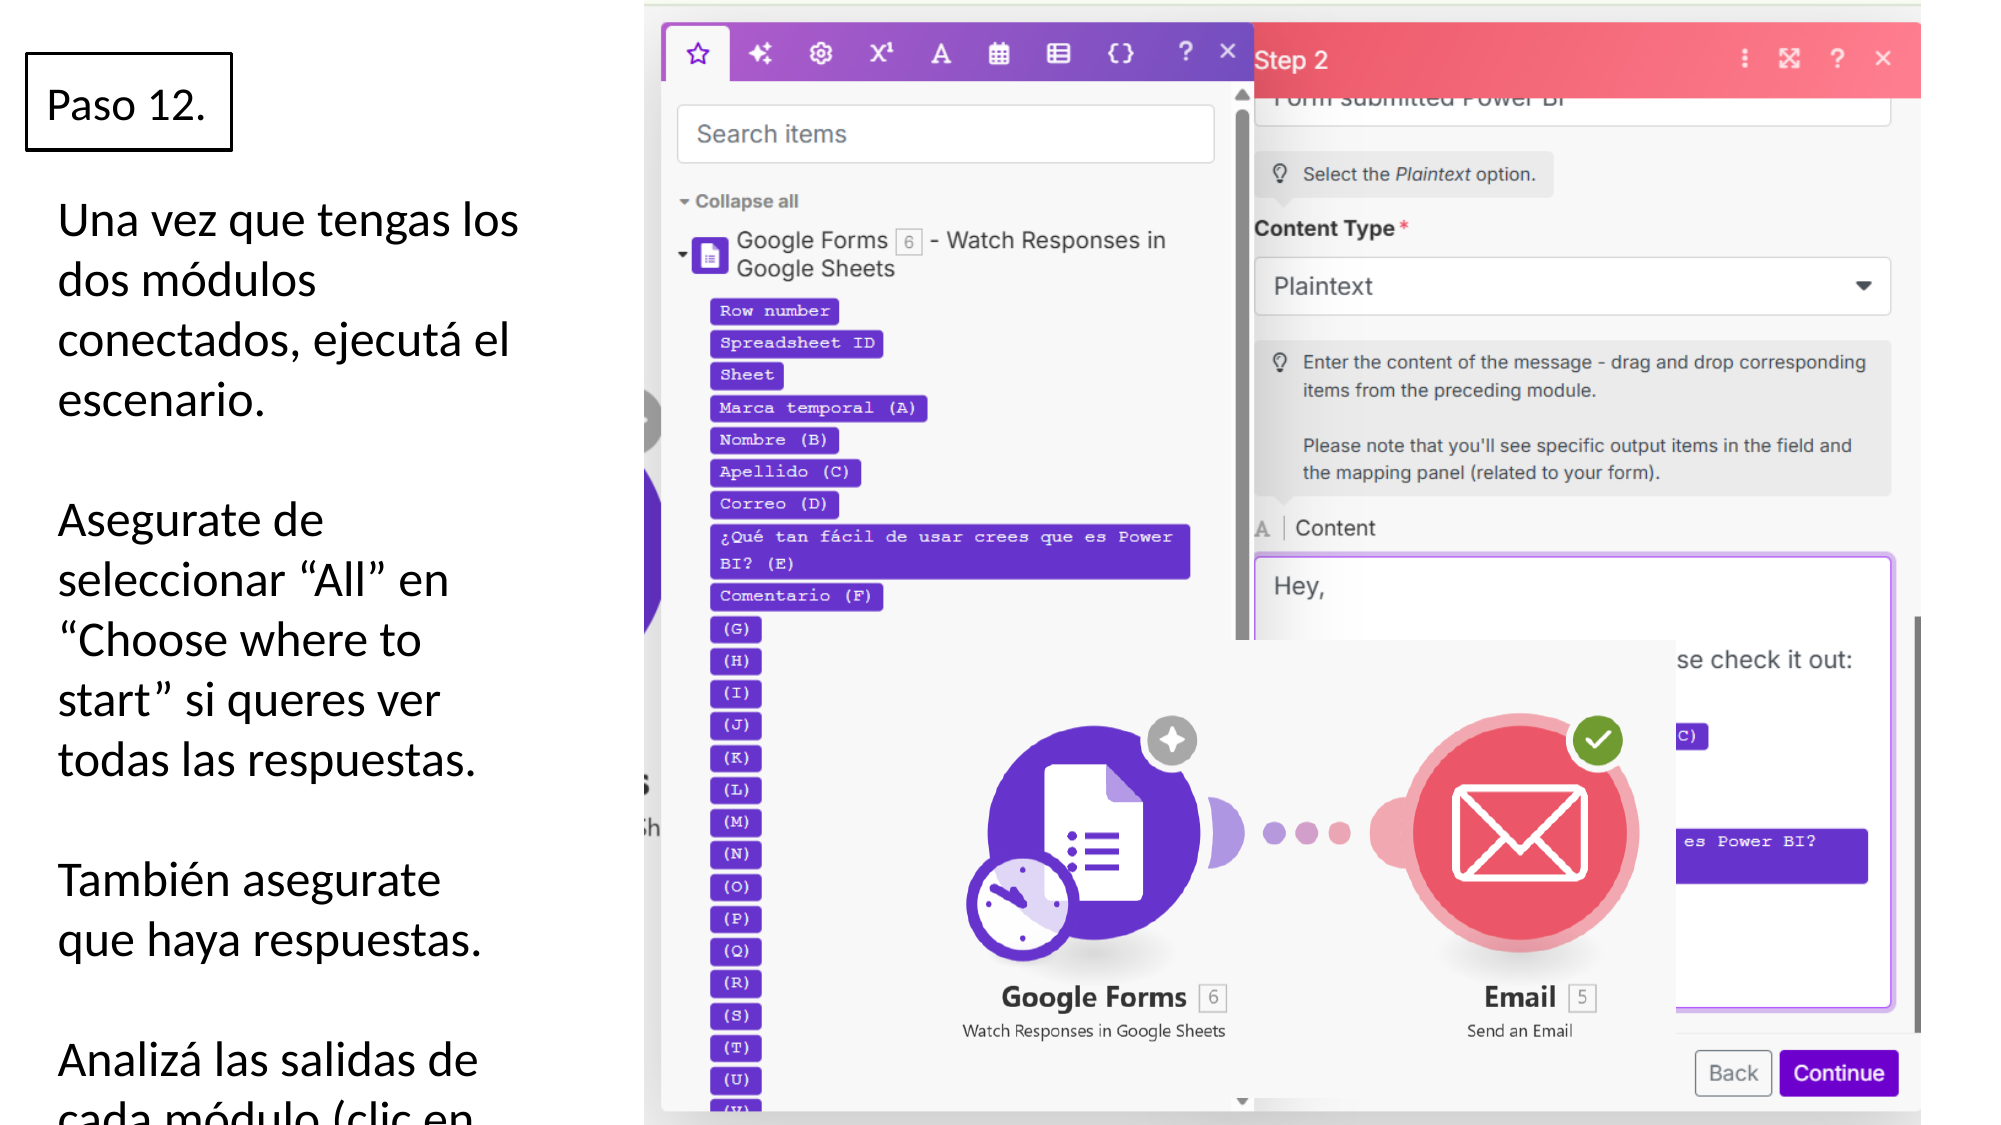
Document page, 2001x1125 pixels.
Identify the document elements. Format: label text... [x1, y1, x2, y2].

text_box Paso 12. [26, 53, 232, 150]
text_box Una vez que tengas los dos módulos conectados, ejecutá el escenario. Asegurate de seleccionar “All” en “Choose where to start” si queres ver todas las respuestas. También asegurate que haya respuestas. Analizá las salidas de cada módulo (clic en la burbuja que aparece luego de ejecutar) [37, 166, 542, 1125]
picture [643, 0, 1921, 1125]
